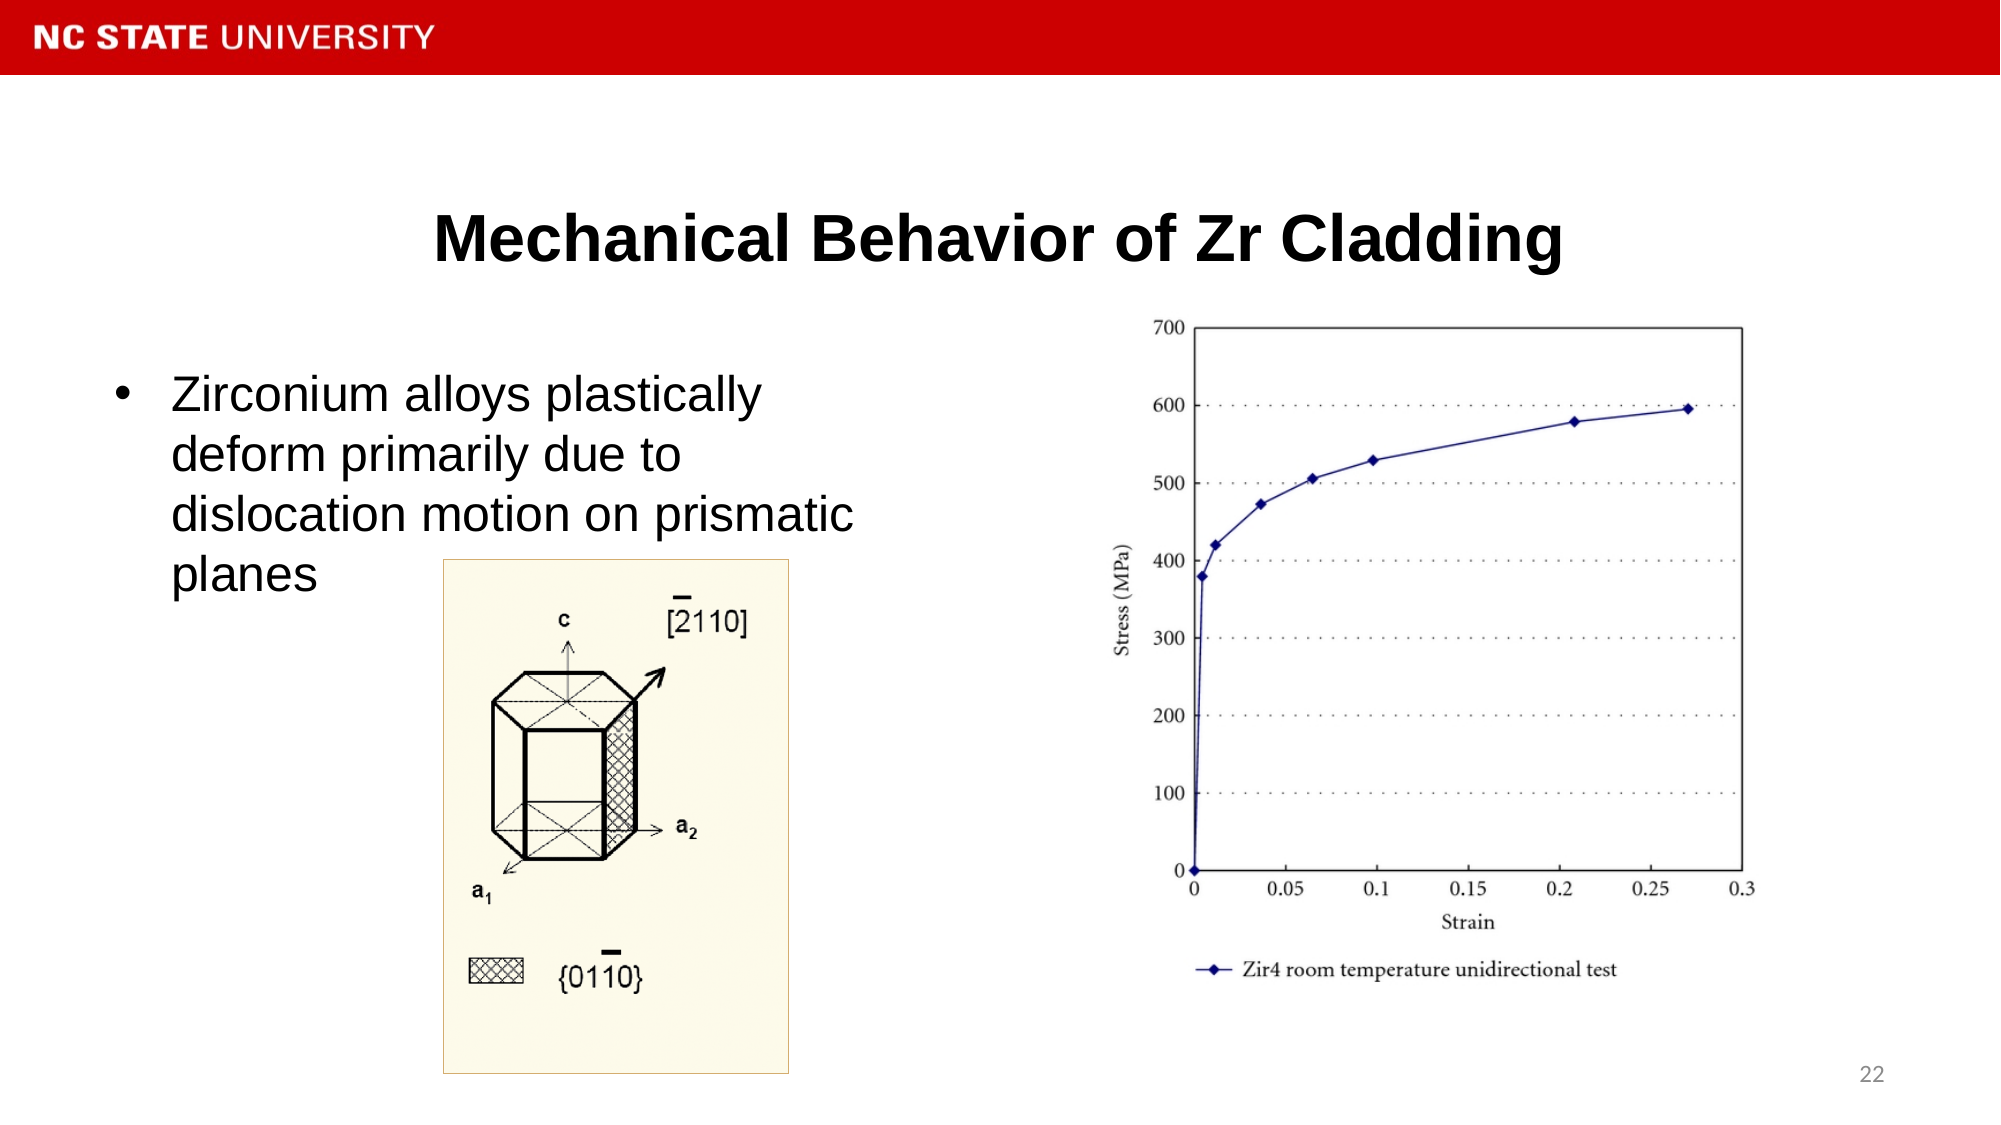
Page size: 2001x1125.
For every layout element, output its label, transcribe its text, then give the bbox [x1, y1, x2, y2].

list Zirconium alloys plastically deform primarily due to dislocation motion on prismatic planes [99, 354, 900, 1005]
title Mechanical Behavior of Zr Cladding [99, 147, 1900, 323]
picture [444, 560, 789, 1073]
slide_number 22 [1433, 1042, 1900, 1103]
picture [1087, 293, 1780, 1006]
picture [0, 0, 2000, 75]
